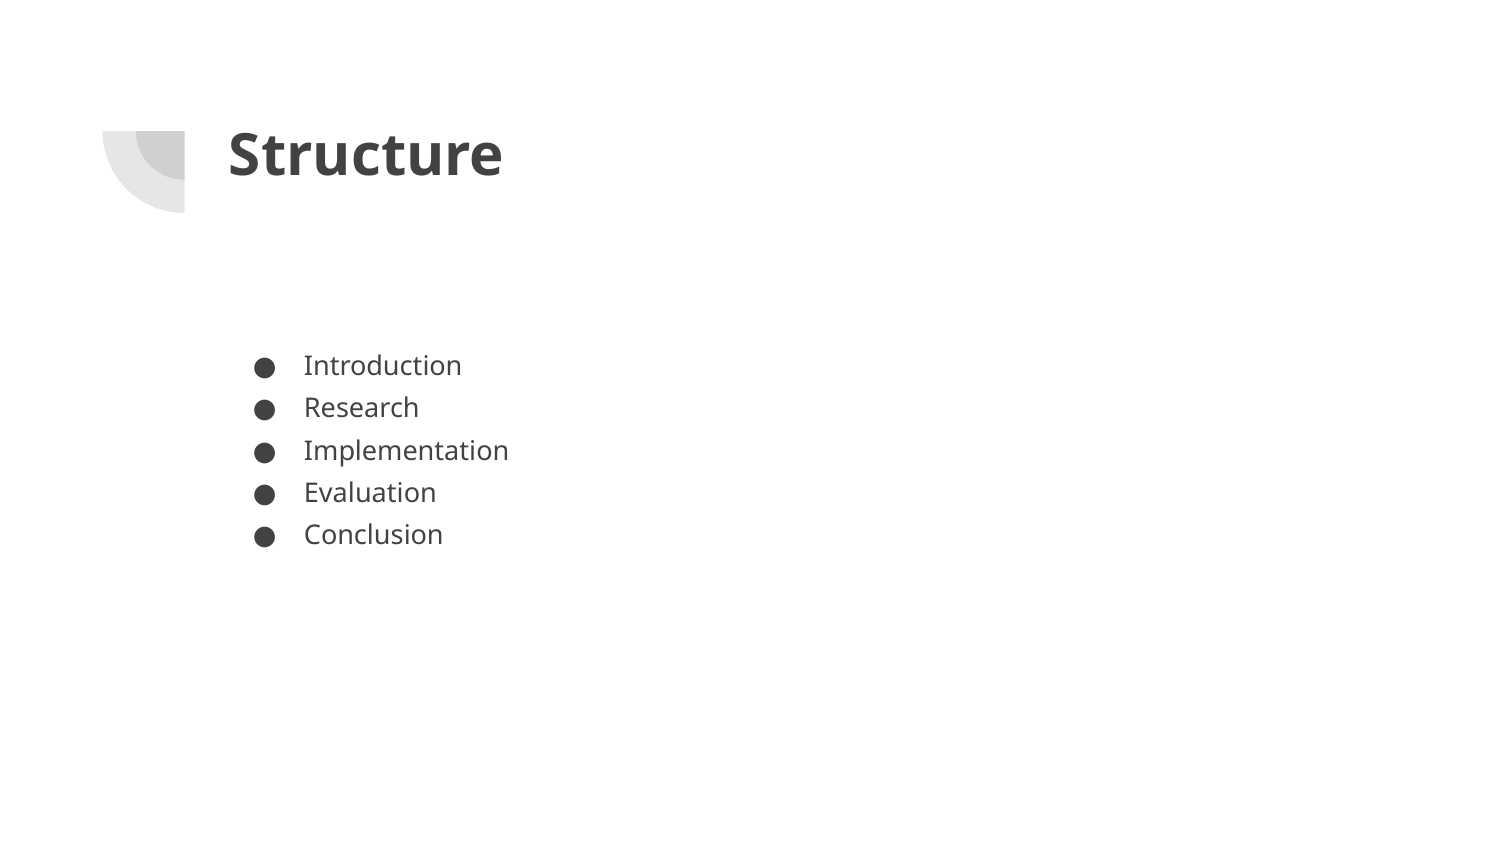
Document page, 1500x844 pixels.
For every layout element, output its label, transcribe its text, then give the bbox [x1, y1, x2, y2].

title Structure [213, 98, 1368, 263]
list Introduction Research Implementation Evaluation Conclusion [213, 326, 1368, 744]
